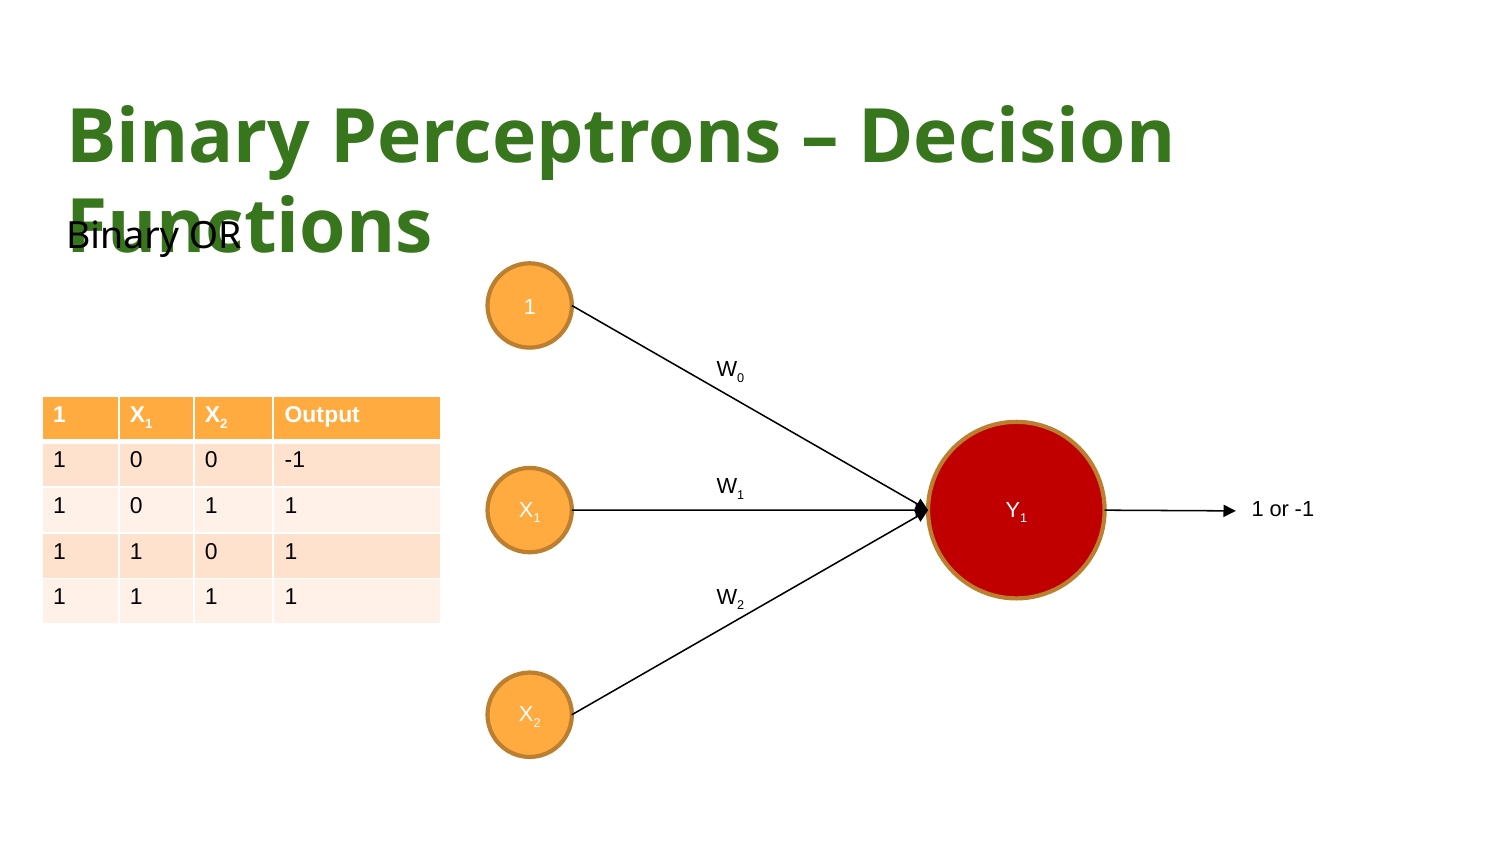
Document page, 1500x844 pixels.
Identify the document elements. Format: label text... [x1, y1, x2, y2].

table_header X1 [120, 397, 193, 439]
table_cell 1 [120, 579, 193, 623]
text_box X1 [485, 465, 566, 555]
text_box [571, 509, 929, 716]
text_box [571, 305, 929, 509]
text_box Y1 [932, 419, 1107, 601]
table_cell 1 [274, 579, 440, 623]
table_cell 1 [274, 534, 440, 578]
list Binary OR [51, 189, 1449, 750]
table_header 1 [43, 397, 118, 439]
text_box 1 or -1 [1236, 487, 1330, 529]
table_header Output [274, 397, 440, 439]
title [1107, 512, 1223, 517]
table_cell 1 [43, 444, 118, 486]
table_header X2 [195, 397, 272, 439]
table_cell 1 [43, 534, 118, 578]
table_cell 1 [120, 534, 193, 578]
text_box X2 [485, 670, 574, 760]
table_cell 1 [43, 488, 118, 532]
table_cell 0 [195, 444, 272, 486]
table_cell 1 [195, 488, 272, 532]
table_cell -1 [274, 444, 440, 486]
table_cell 1 [274, 488, 440, 532]
table_cell 1 [43, 579, 118, 623]
text_box 1 [485, 261, 574, 350]
title Binary Perceptrons – Decision Functions [51, 72, 1449, 167]
table_cell 0 [195, 534, 272, 578]
table_cell 0 [120, 488, 193, 532]
table_cell 1 [195, 579, 272, 623]
table_cell 0 [120, 444, 193, 486]
